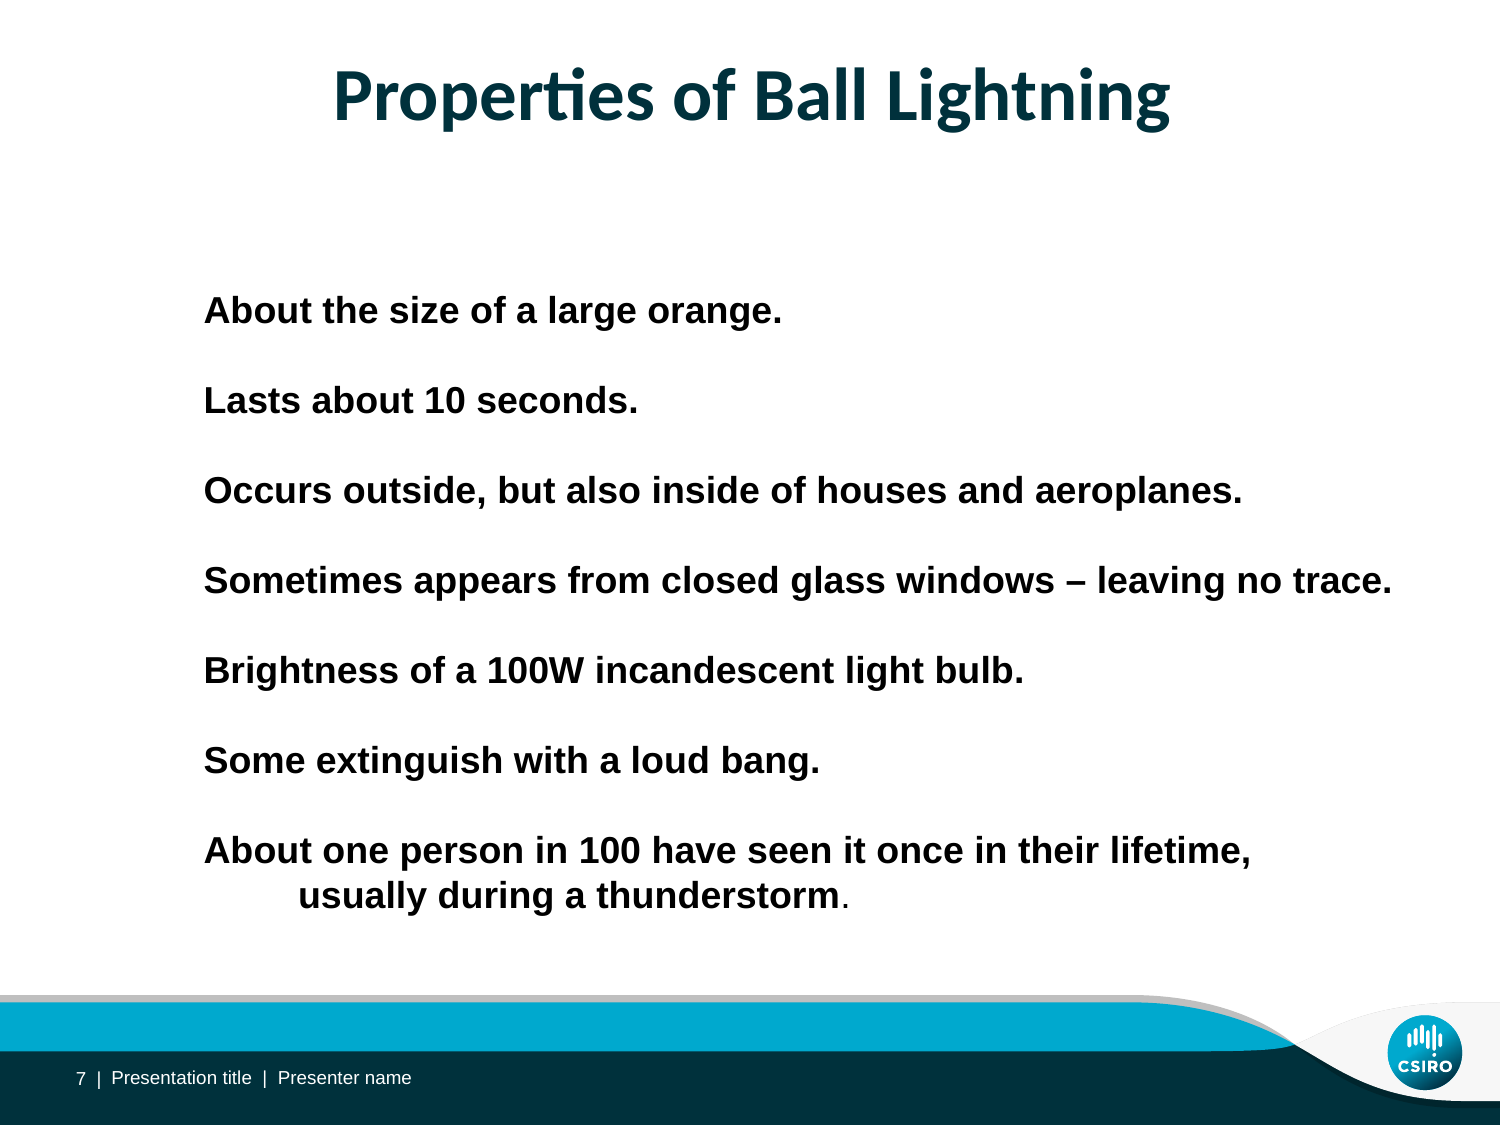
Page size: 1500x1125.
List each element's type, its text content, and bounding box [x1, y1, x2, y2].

text_box About the size of a large orange. Lasts about 10 seconds. Occurs outside, but also inside of houses and aeroplanes. Sometimes appears from closed glass windows – leaving no trace. Brightness of a 100W incandescent light bulb. Some extinguish with a loud bang. About one person in 100 have seen it once in their lifetime, usually during a thunderstorm. [188, 278, 1409, 924]
slide_number 7 | [54, 1066, 102, 1088]
footer Presentation title | Presenter name [111, 1066, 1110, 1088]
title Properties of Ball Lightning [58, 45, 1447, 185]
